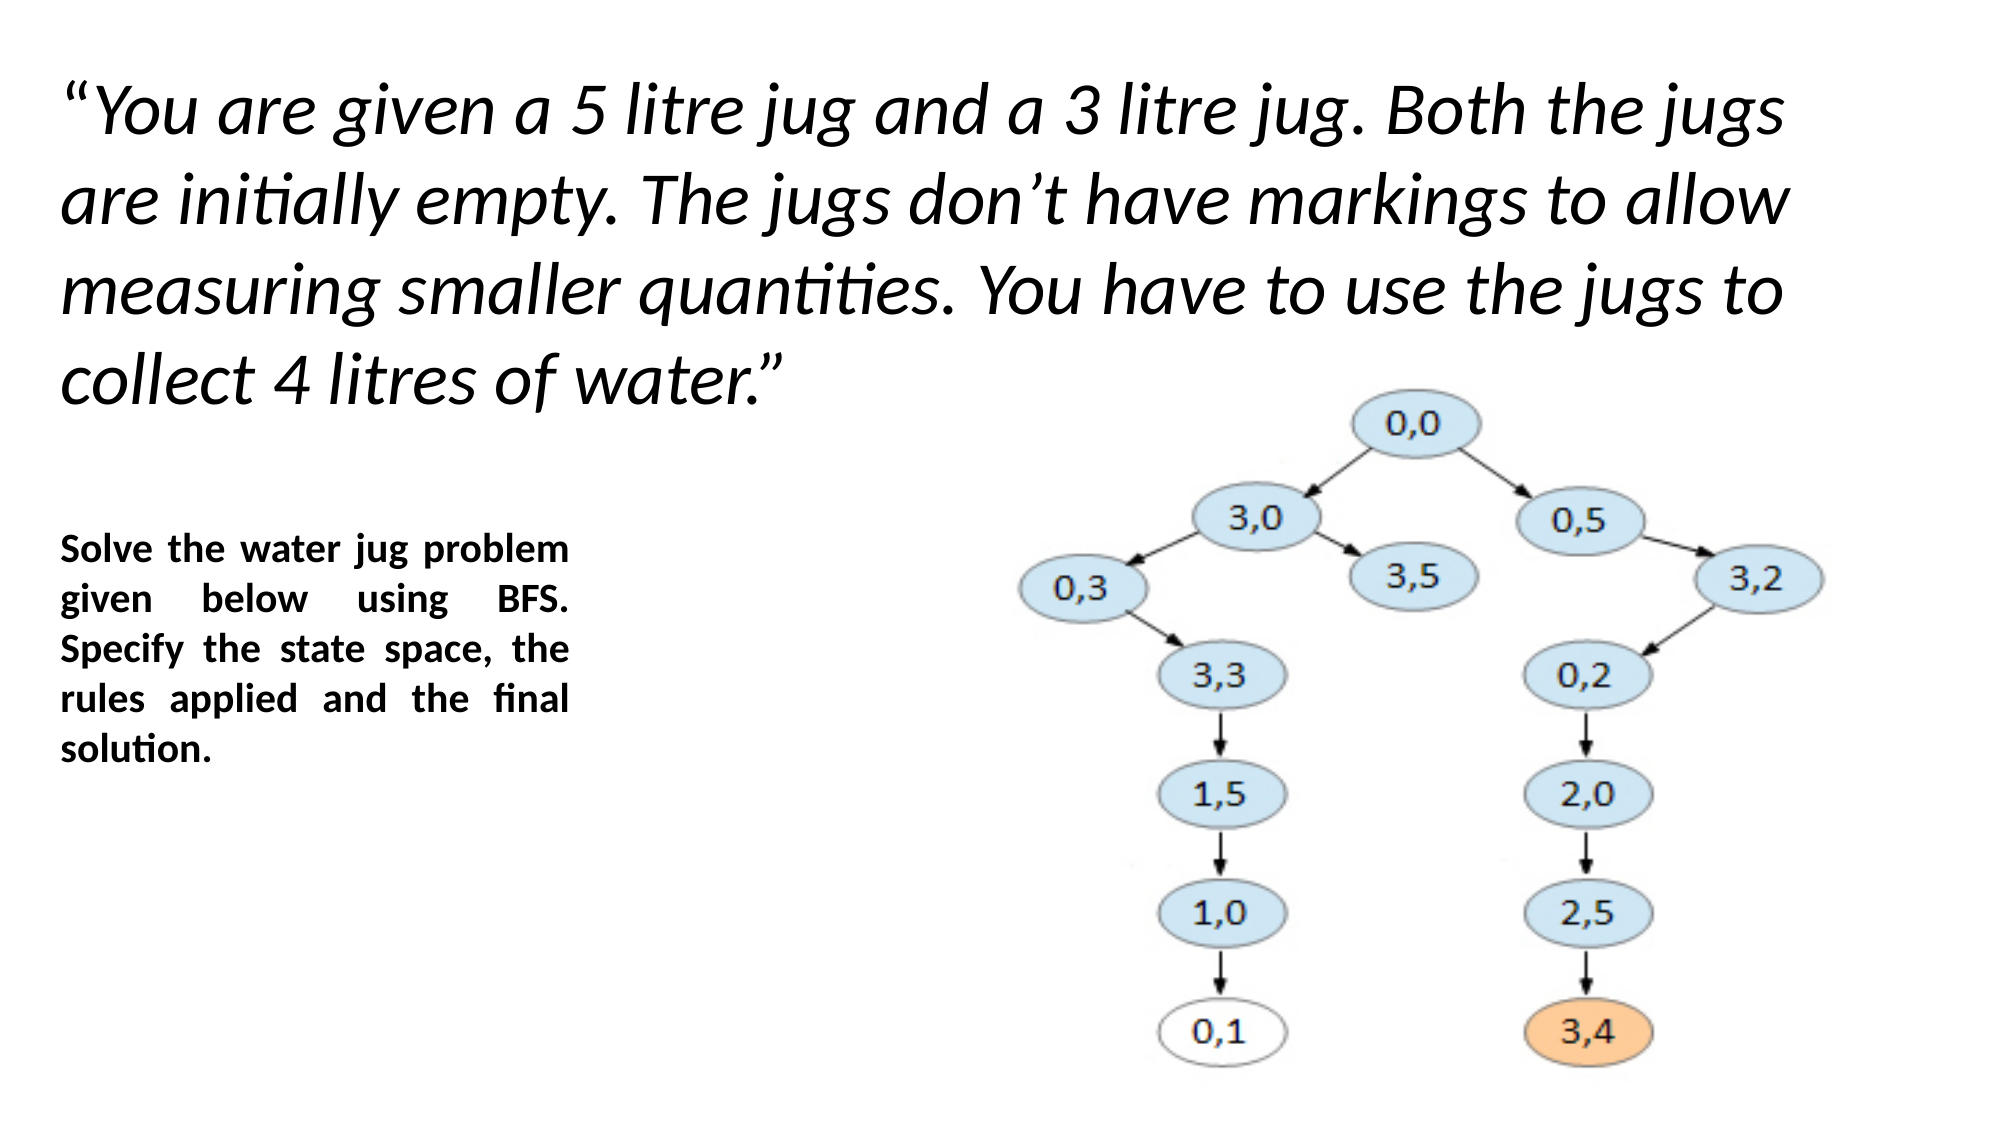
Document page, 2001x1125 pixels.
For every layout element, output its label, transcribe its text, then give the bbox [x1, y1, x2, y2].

text_box Solve the water jug problem given below using BFS. Specify the state space, the rules applied and the final solution. [45, 513, 586, 779]
text_box “You are given a 5 litre jug and a 3 litre jug. Both the jugs are initially empty. The jugs don’t have markings to allow measuring smaller quantities. You have to use the jugs to collect 4 litres of water.” [45, 51, 1834, 427]
picture [902, 368, 1973, 1108]
